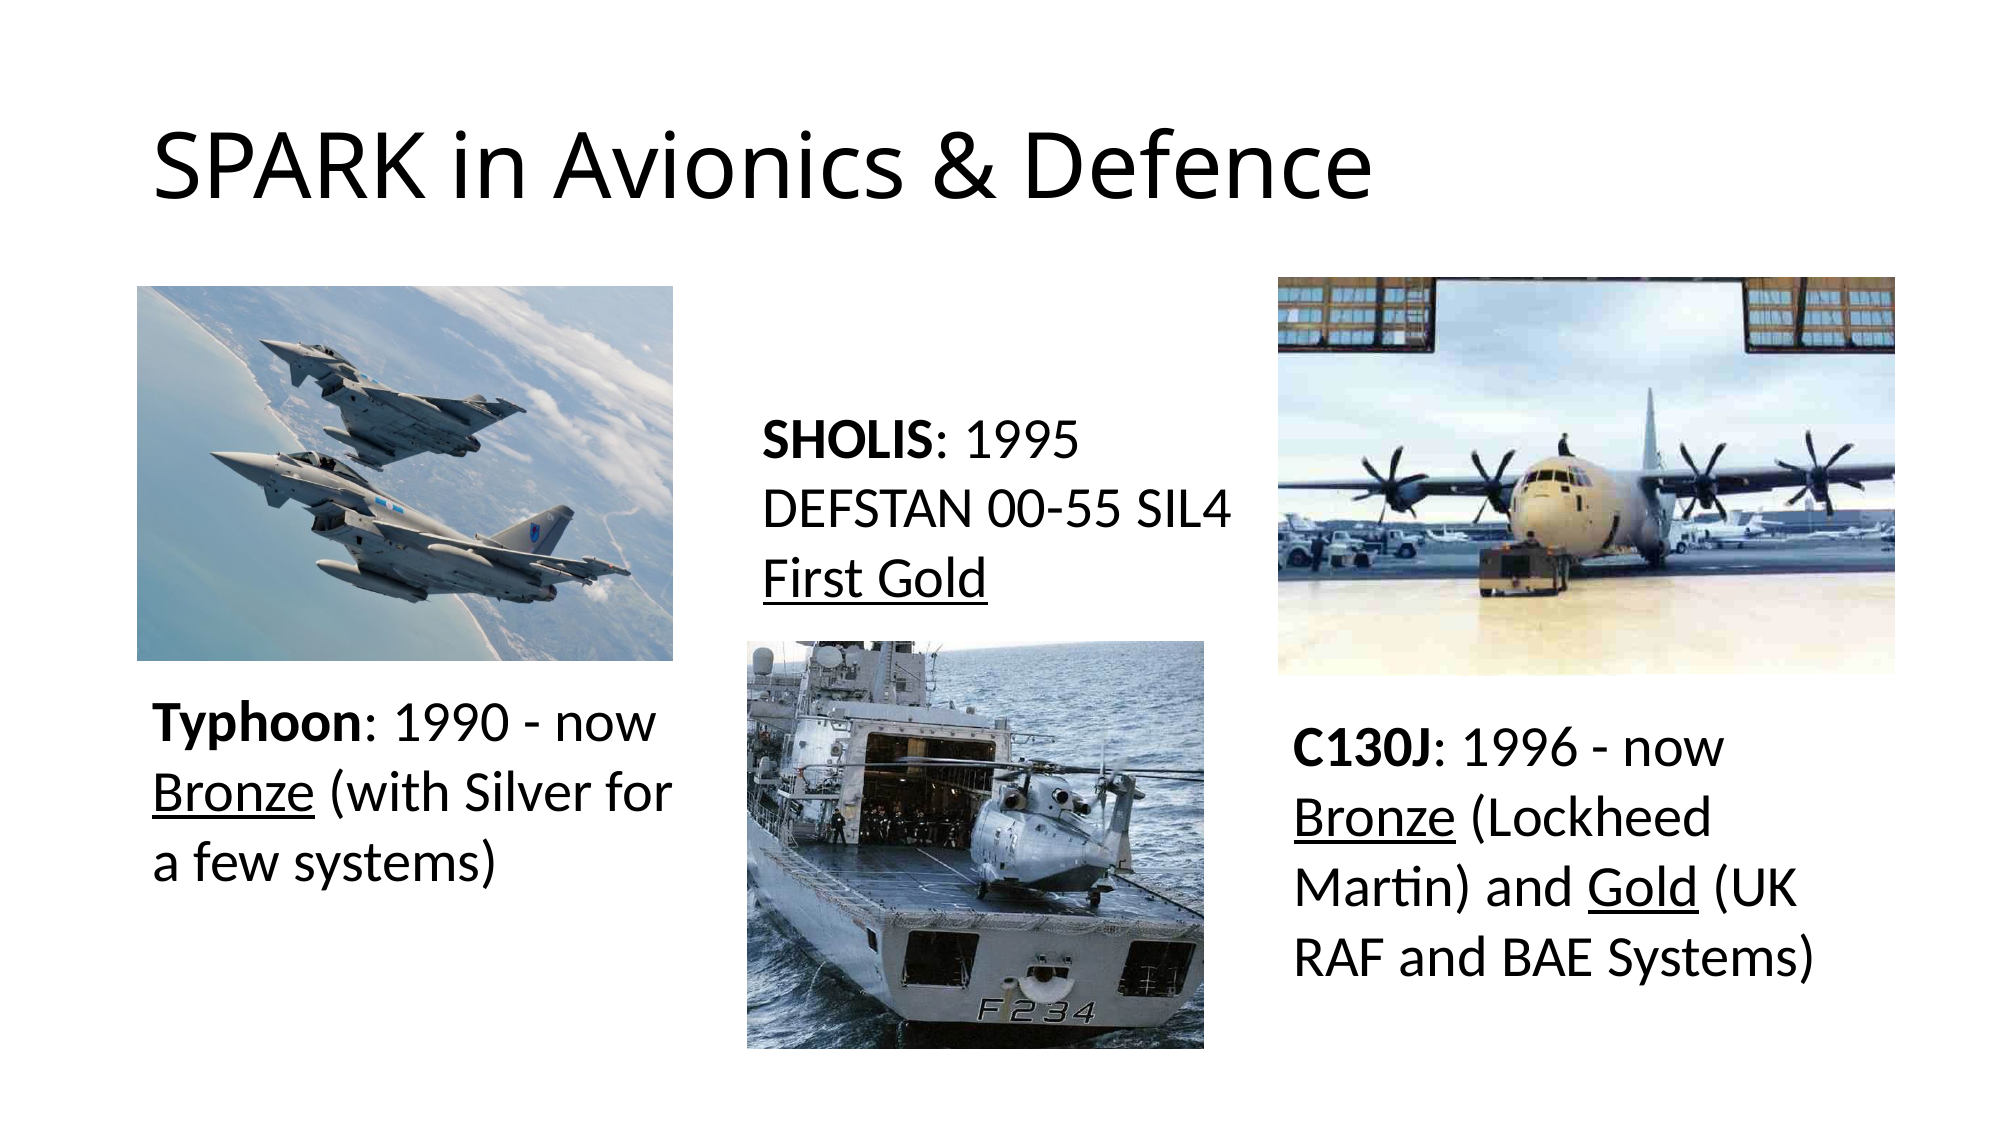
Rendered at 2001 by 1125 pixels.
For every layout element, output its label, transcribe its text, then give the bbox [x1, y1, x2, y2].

picture [137, 286, 673, 661]
picture [1278, 277, 1895, 676]
list Typhoon: 1990 - now Bronze (with Silver for a few systems) [137, 675, 702, 925]
title SPARK in Avionics & Defence [137, 59, 1863, 278]
text_box SHOLIS: 1995 DEFSTAN 00-55 SIL4 First Gold [747, 392, 1278, 642]
picture [747, 641, 1204, 1049]
text_box C130J: 1996 - now Bronze (Lockheed Martin) and Gold (UK RAF and BAE Systems) [1278, 700, 1843, 1007]
